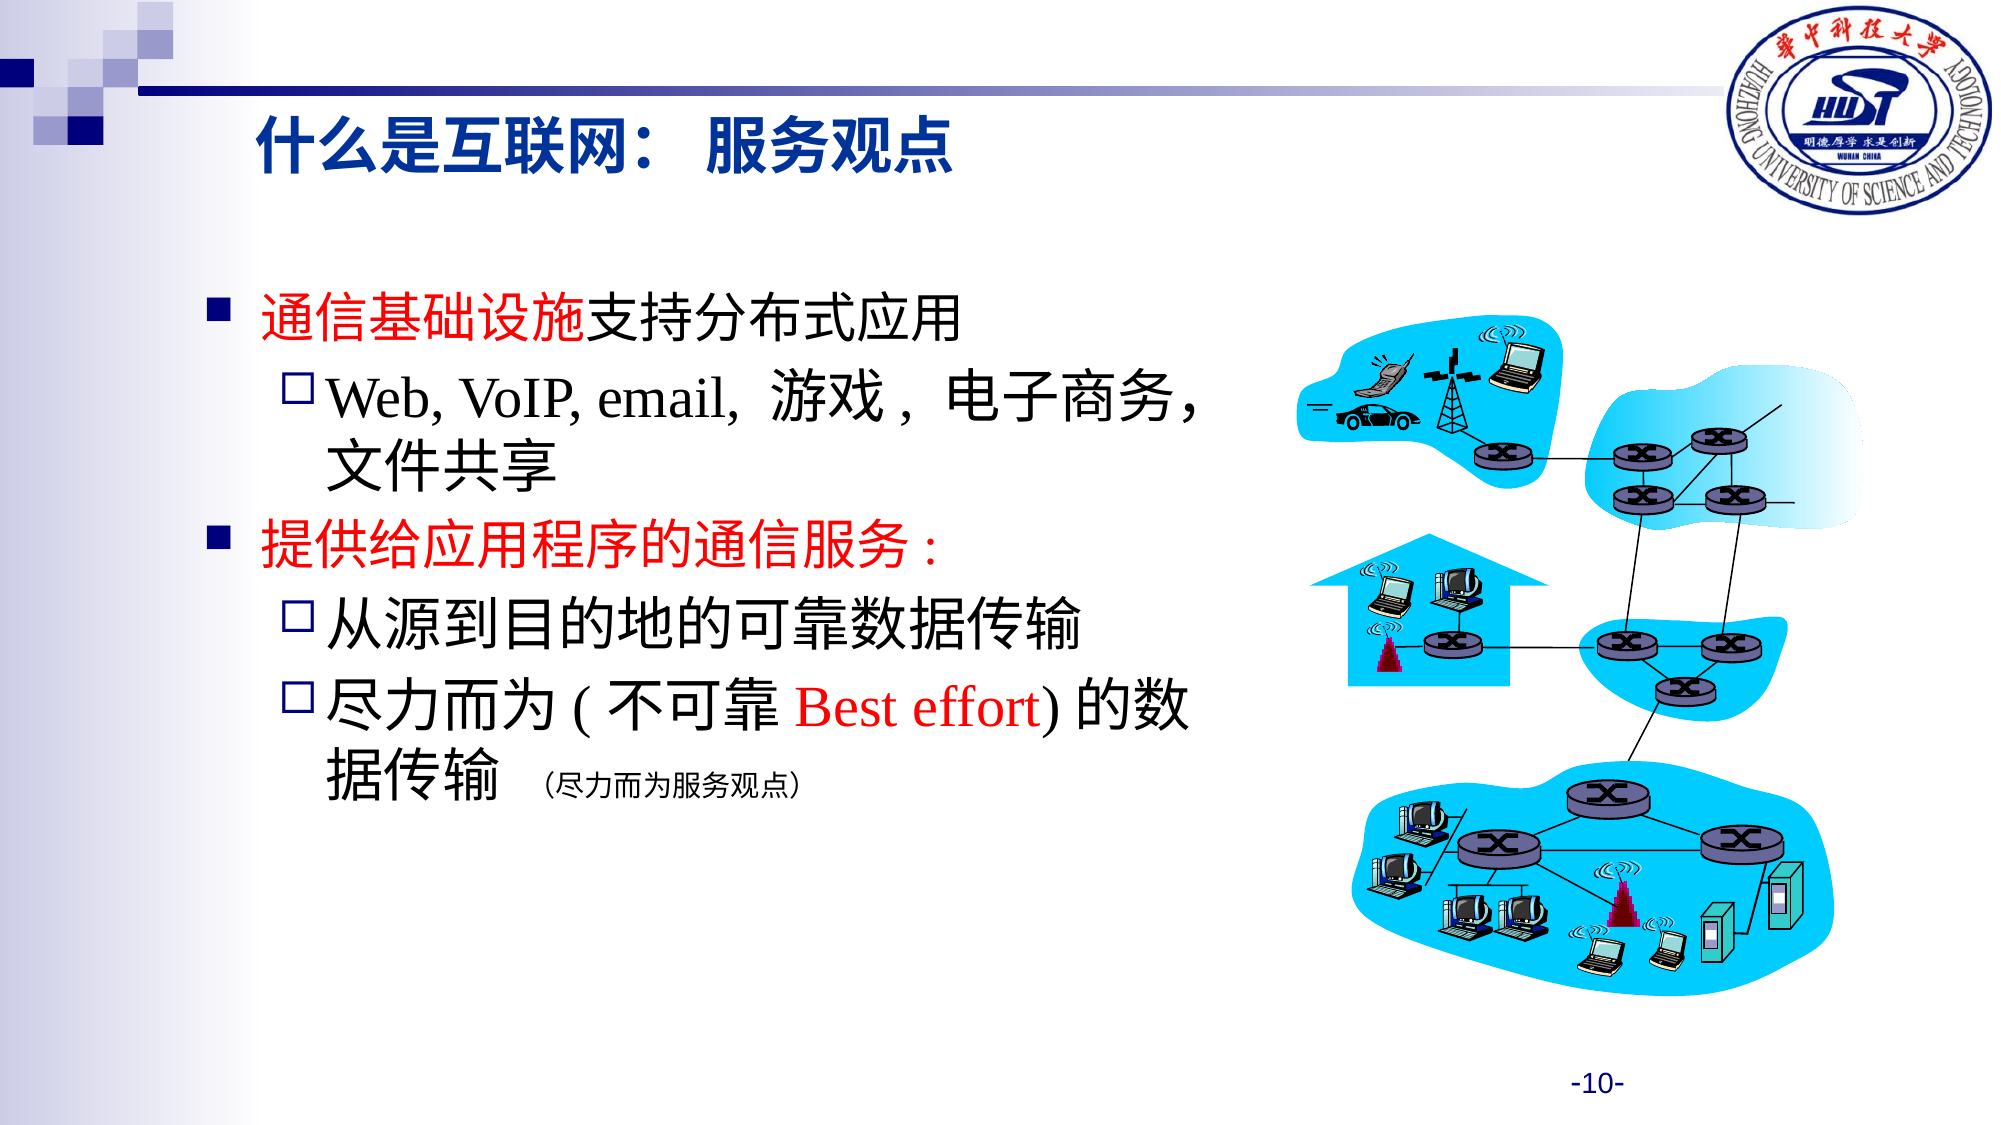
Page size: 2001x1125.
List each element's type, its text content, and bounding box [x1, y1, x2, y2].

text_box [1294, 314, 1865, 999]
title 什么是互联网： 服务观点 [239, 70, 1615, 218]
list 通信基础设施支持分布式应用 Web, VoIP, email, 游戏, 电子商务，文件共享 提供给应用程序的通信服务: 从源到目的地的可靠数据传输 尽力而为(不可靠Best effort)的数据传输 （尽力而为服务观点） [188, 275, 1219, 1120]
picture [1724, 1, 1993, 219]
slide_number -10- [1219, 1060, 1641, 1109]
text_box [1400, 1070, 1750, 1125]
